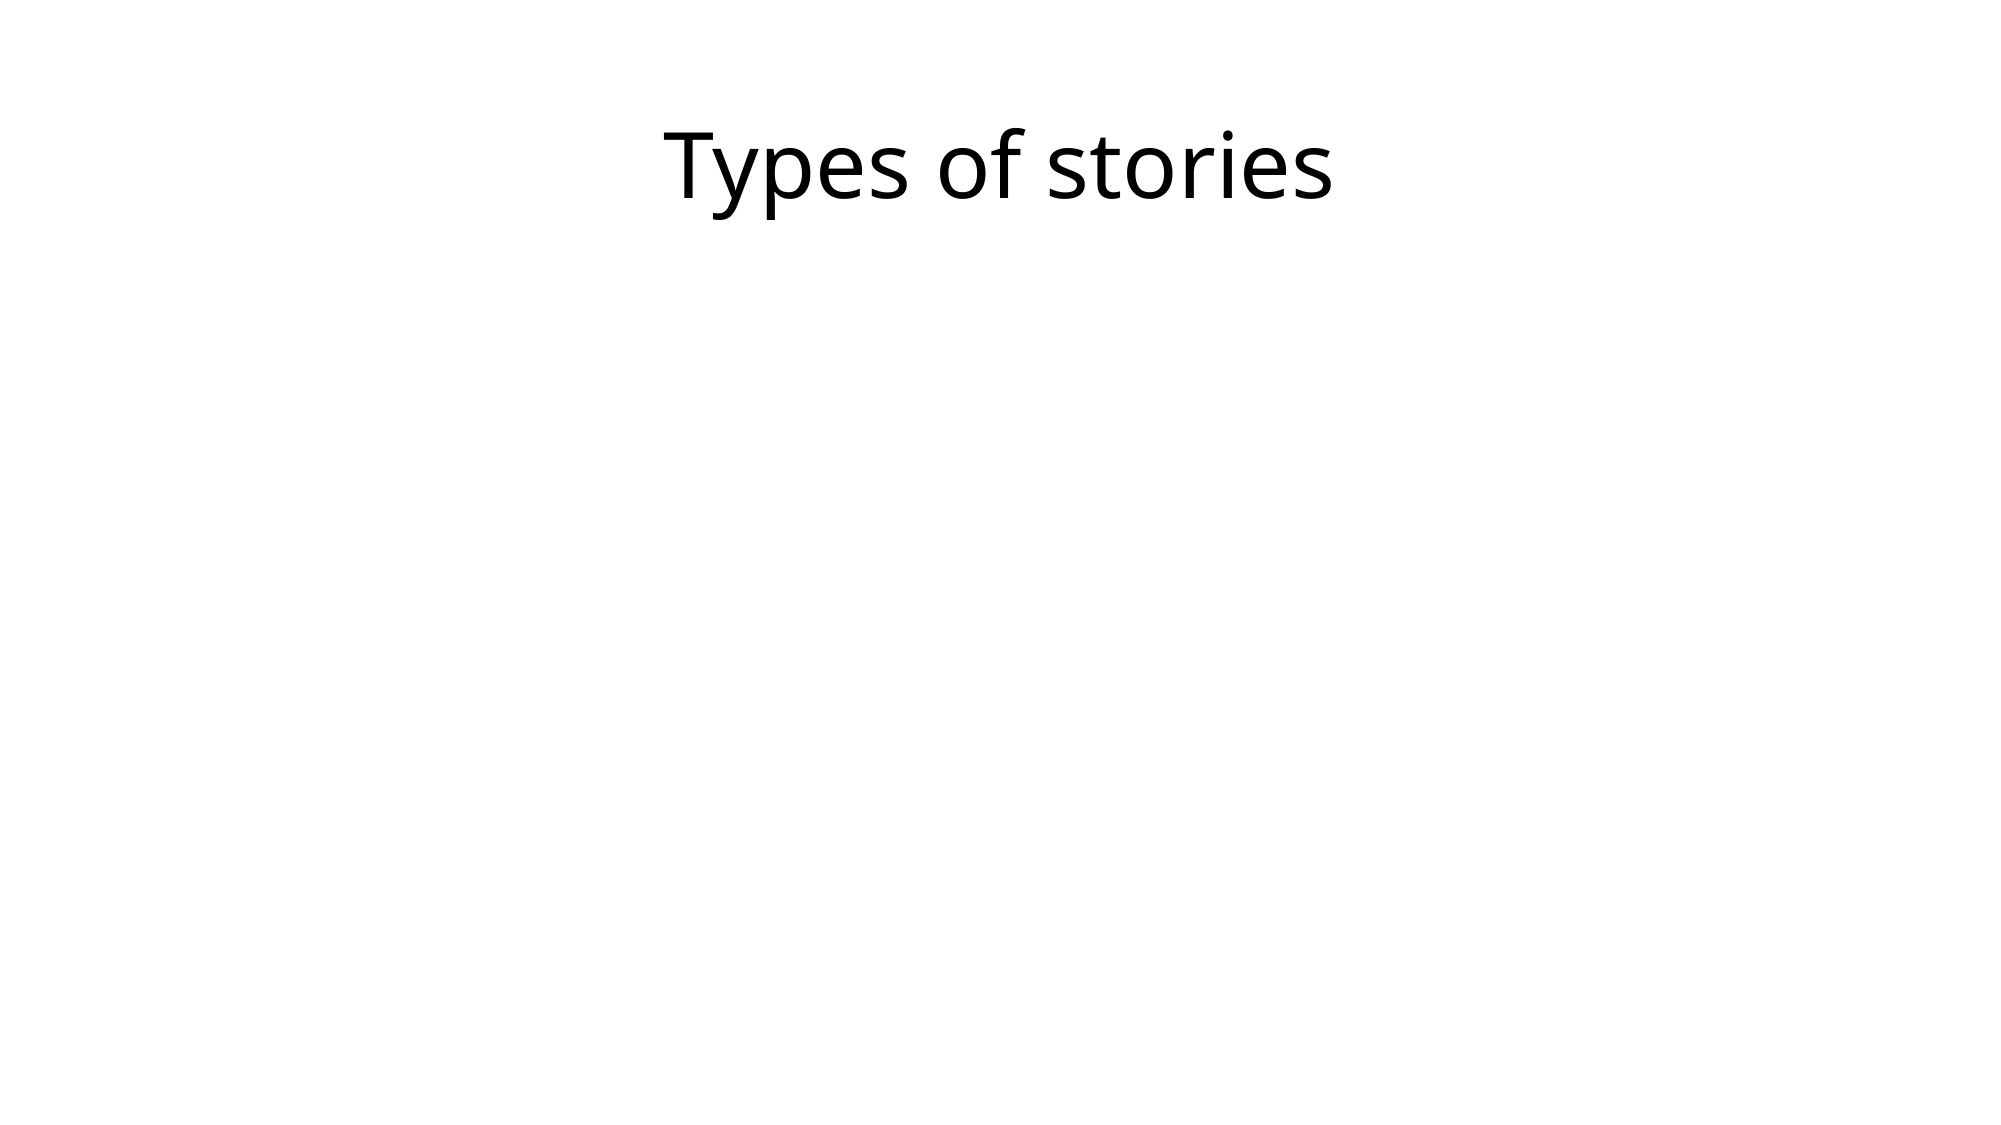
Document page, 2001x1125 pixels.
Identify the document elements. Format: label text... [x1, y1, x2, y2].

title Types of stories [137, 59, 1863, 278]
